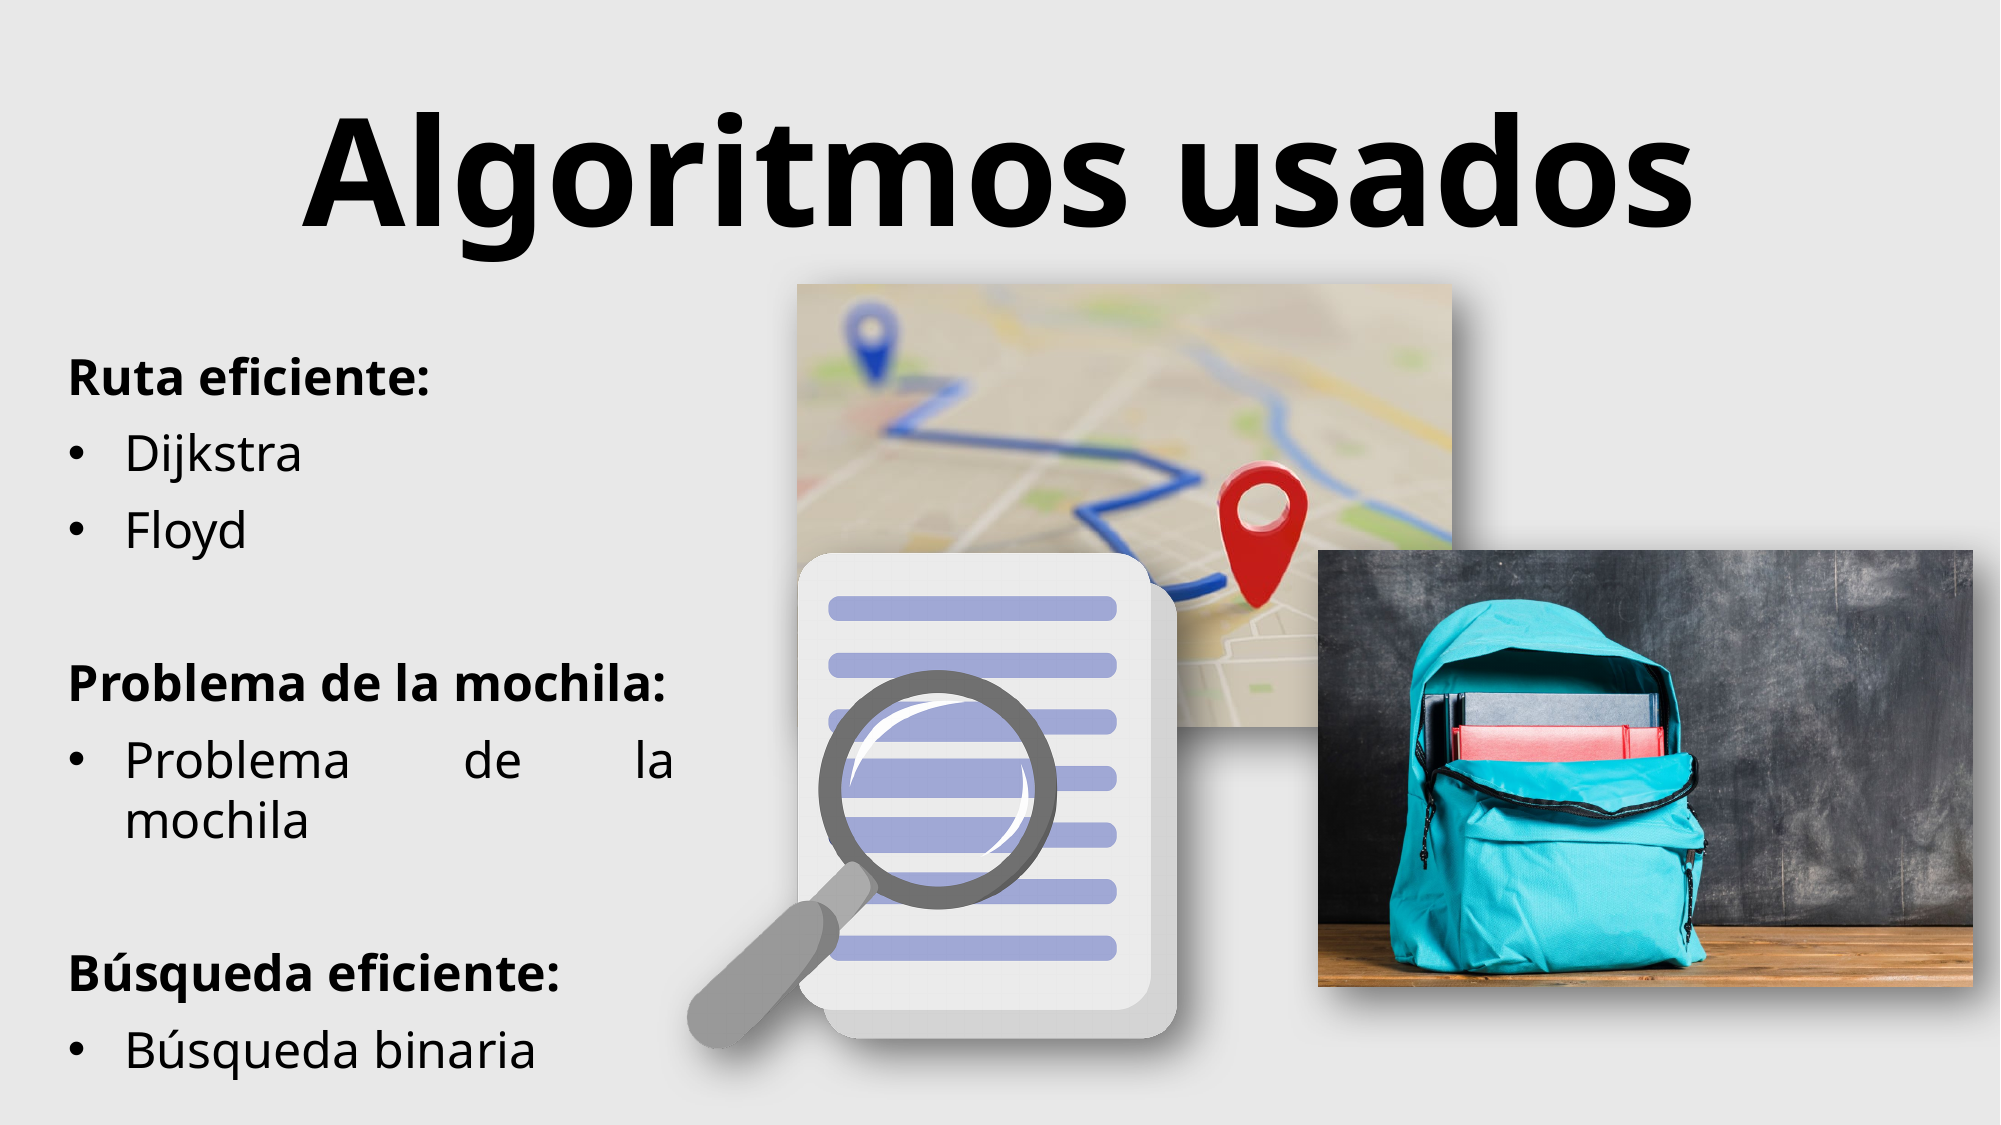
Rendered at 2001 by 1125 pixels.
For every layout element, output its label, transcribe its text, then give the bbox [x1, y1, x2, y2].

picture [652, 283, 1974, 1112]
text_box Algoritmos usados [0, 23, 2000, 309]
text_box Ruta eficiente: Dijkstra Floyd Problema de la mochila: Problema de la mochila Búsqueda eficiente: Búsqueda binaria [53, 307, 691, 1125]
